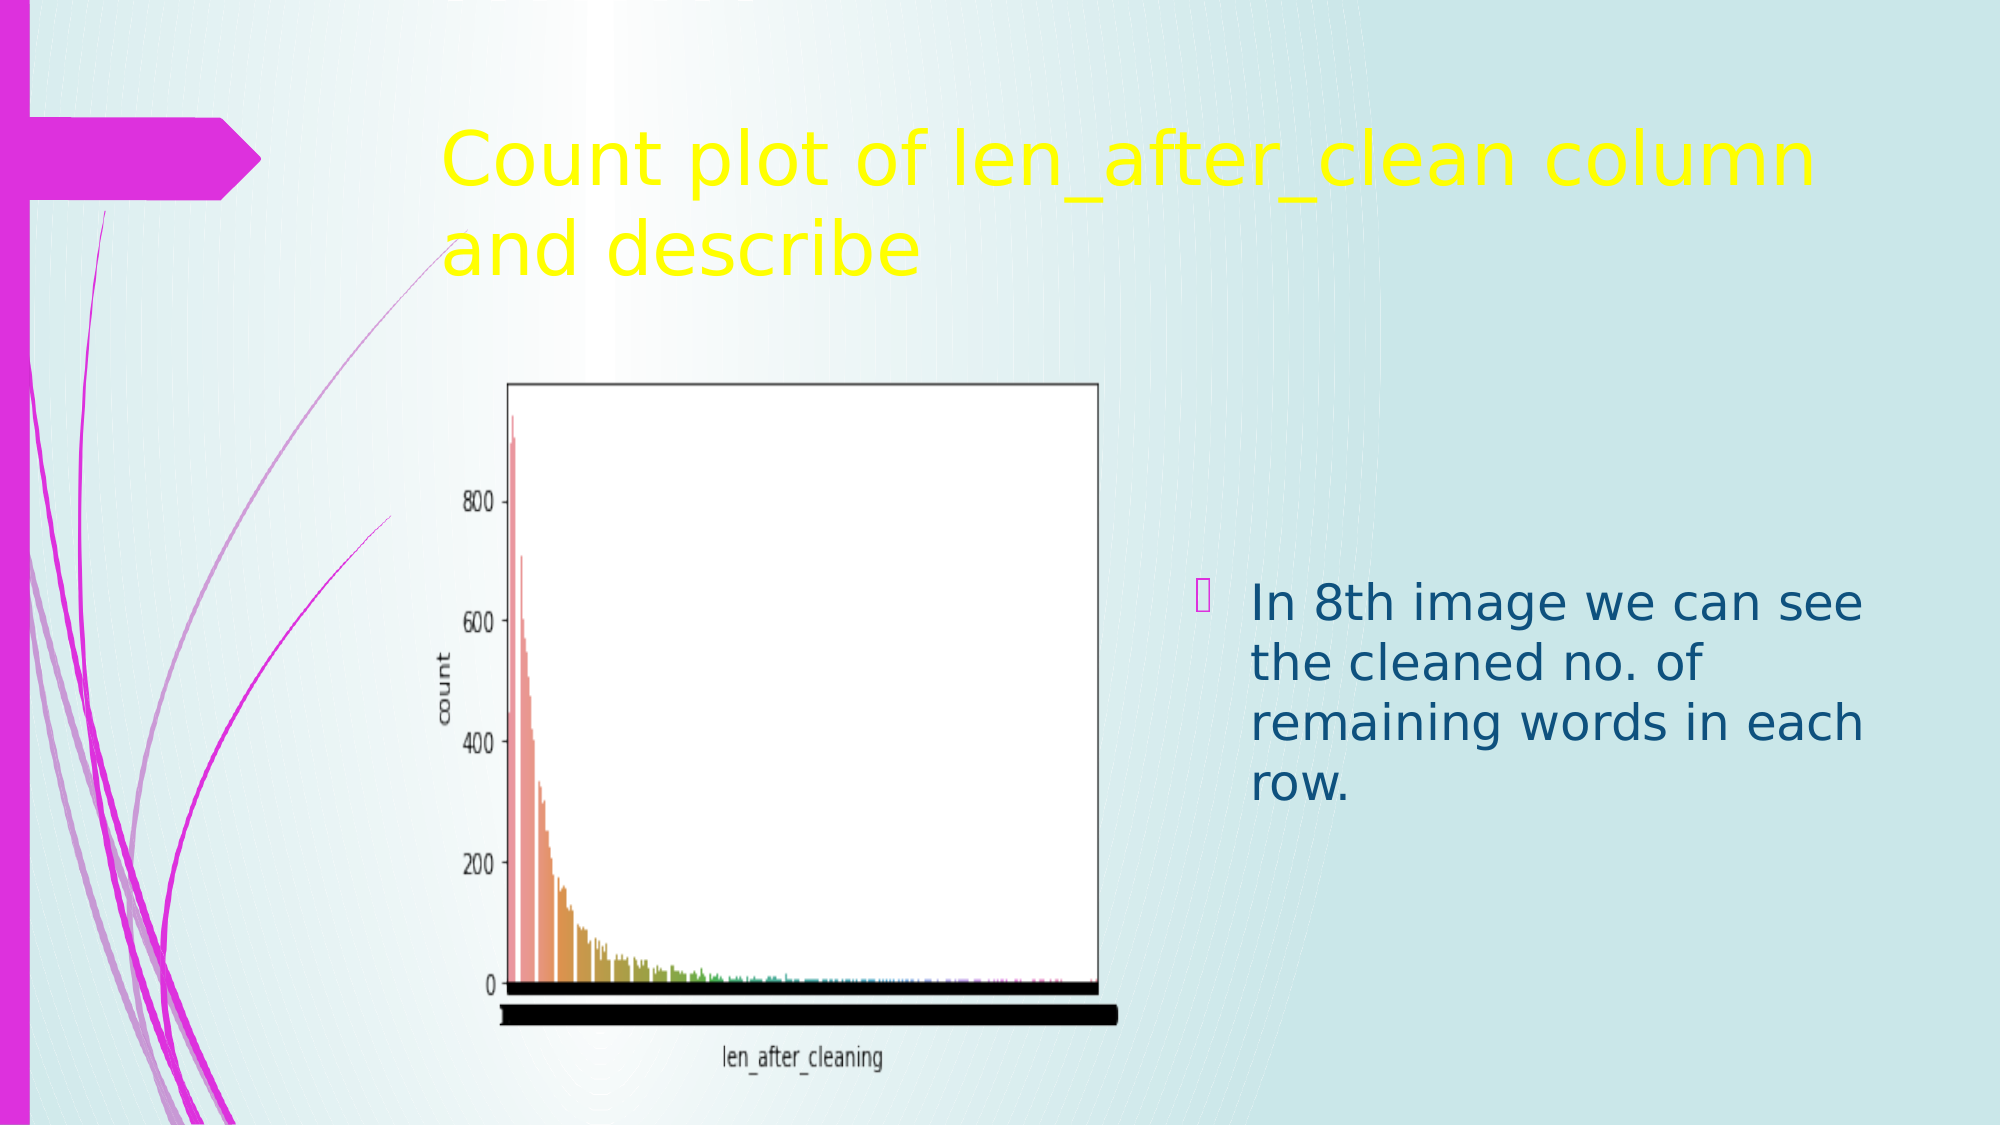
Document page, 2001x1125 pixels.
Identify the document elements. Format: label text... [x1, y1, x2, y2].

picture [30, 0, 2000, 1125]
text_box In 8th image we can see the cleaned no. of remaining words in each row. [1248, 567, 1869, 810]
title Count plot of len_after_clean column and describe [172, 107, 1828, 298]
